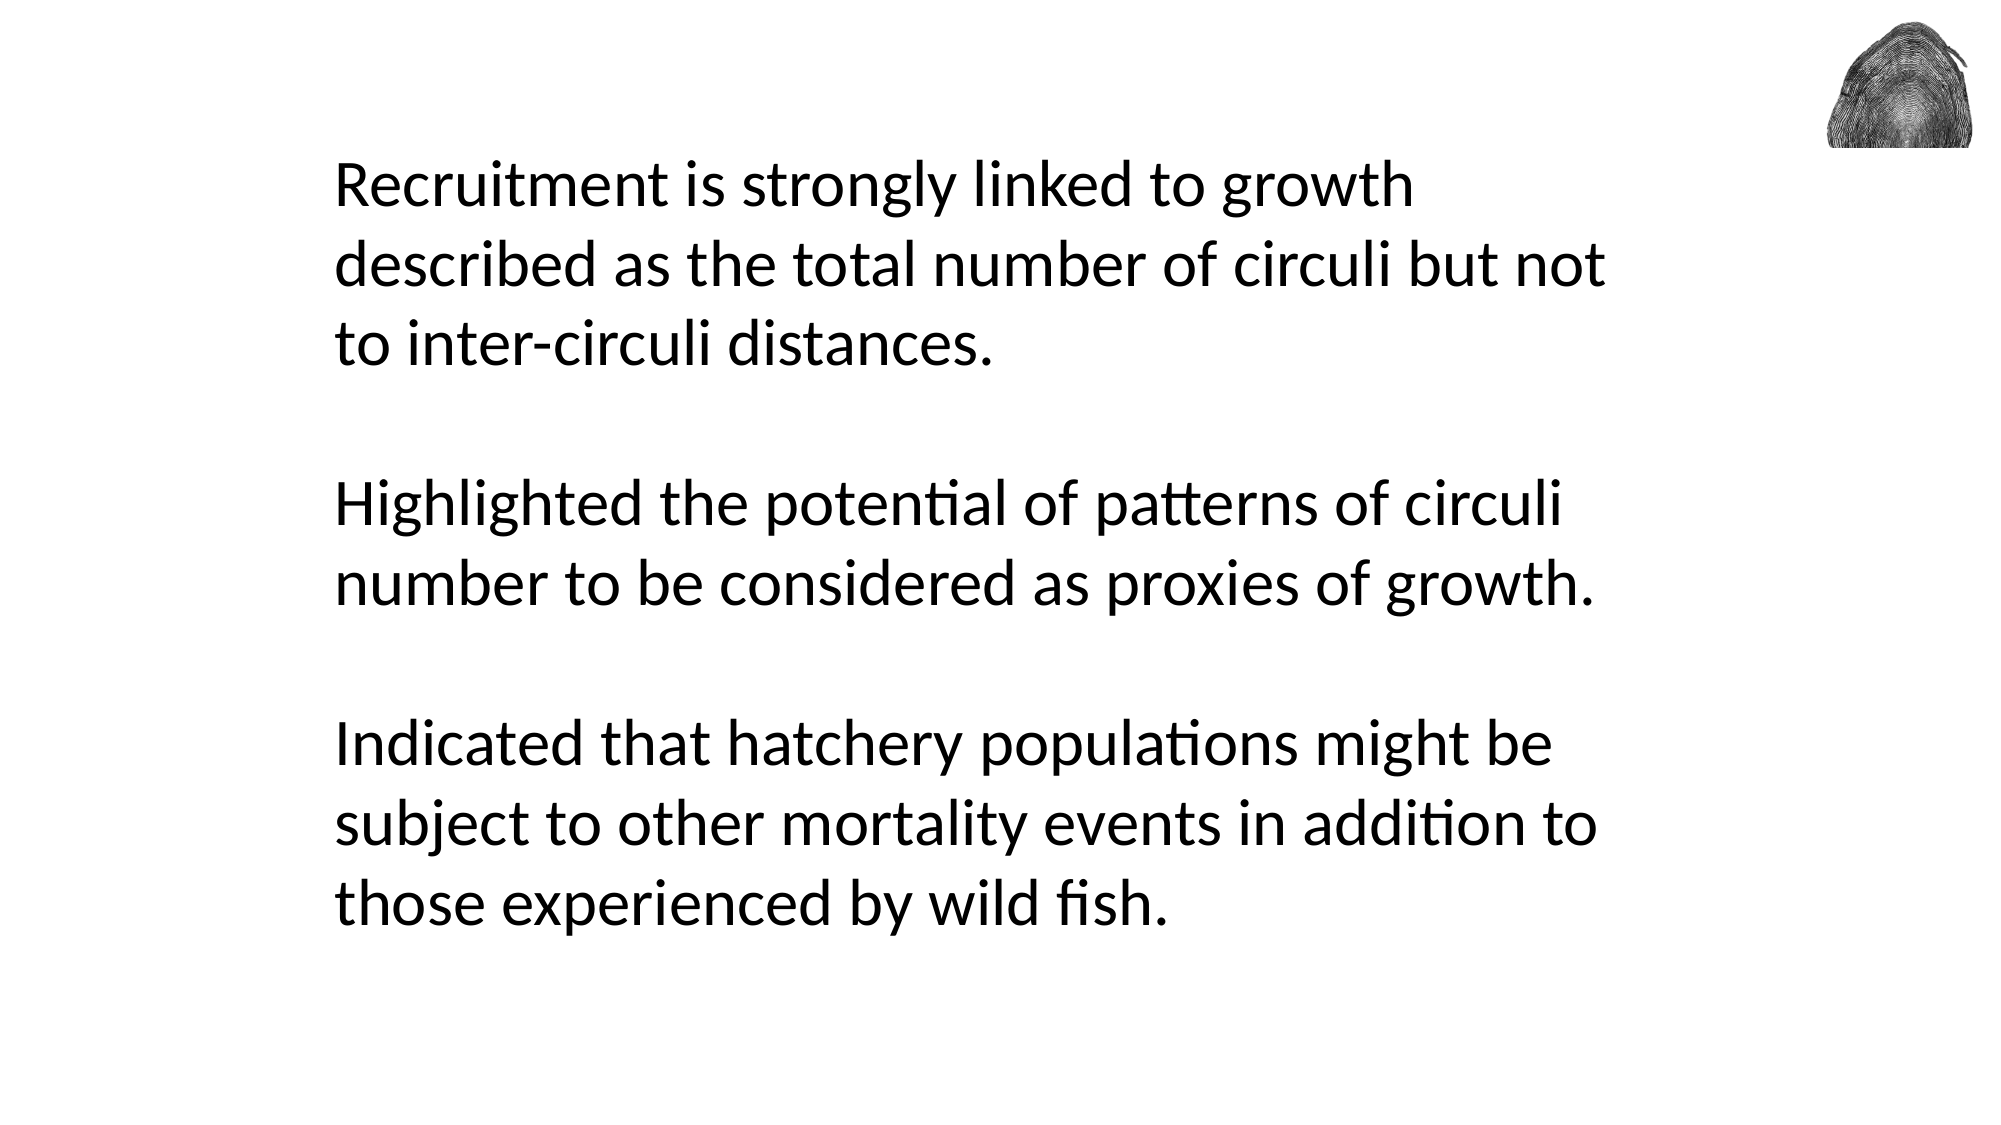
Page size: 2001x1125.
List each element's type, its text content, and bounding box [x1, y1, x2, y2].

picture [1823, 21, 1979, 148]
text_box Recruitment is strongly linked to growth described as the total number of circuli but not to inter-circuli distances. Highlighted the potential of patterns of circuli number to be considered as proxies of growth. Indicated that hatchery populations might be subject to other mortality events in addition to those experienced by wild fish. [320, 131, 1630, 947]
